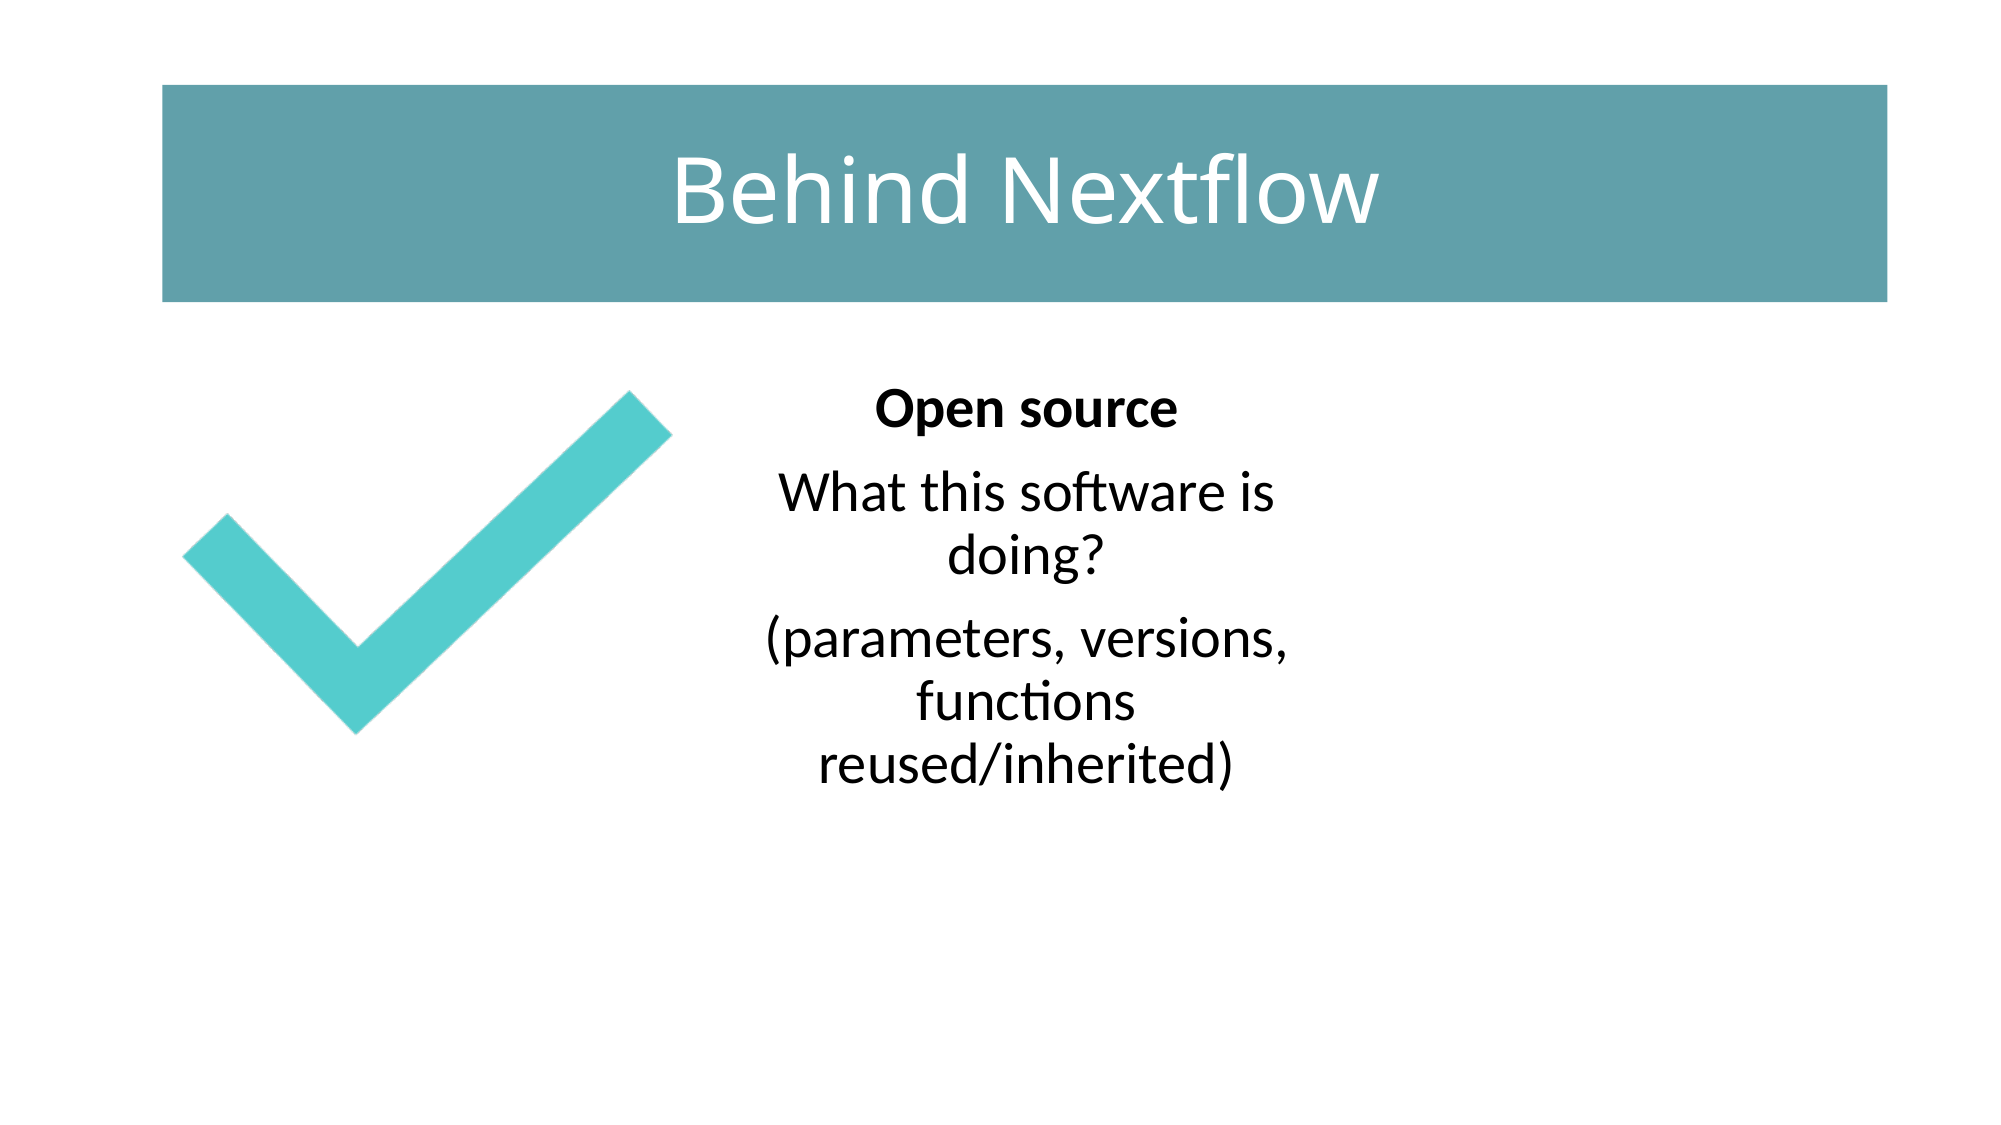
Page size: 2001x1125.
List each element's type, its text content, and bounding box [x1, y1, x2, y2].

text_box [708, 377, 1319, 931]
text_box Behind Nextflow [162, 84, 1888, 303]
text_box [173, 307, 682, 816]
